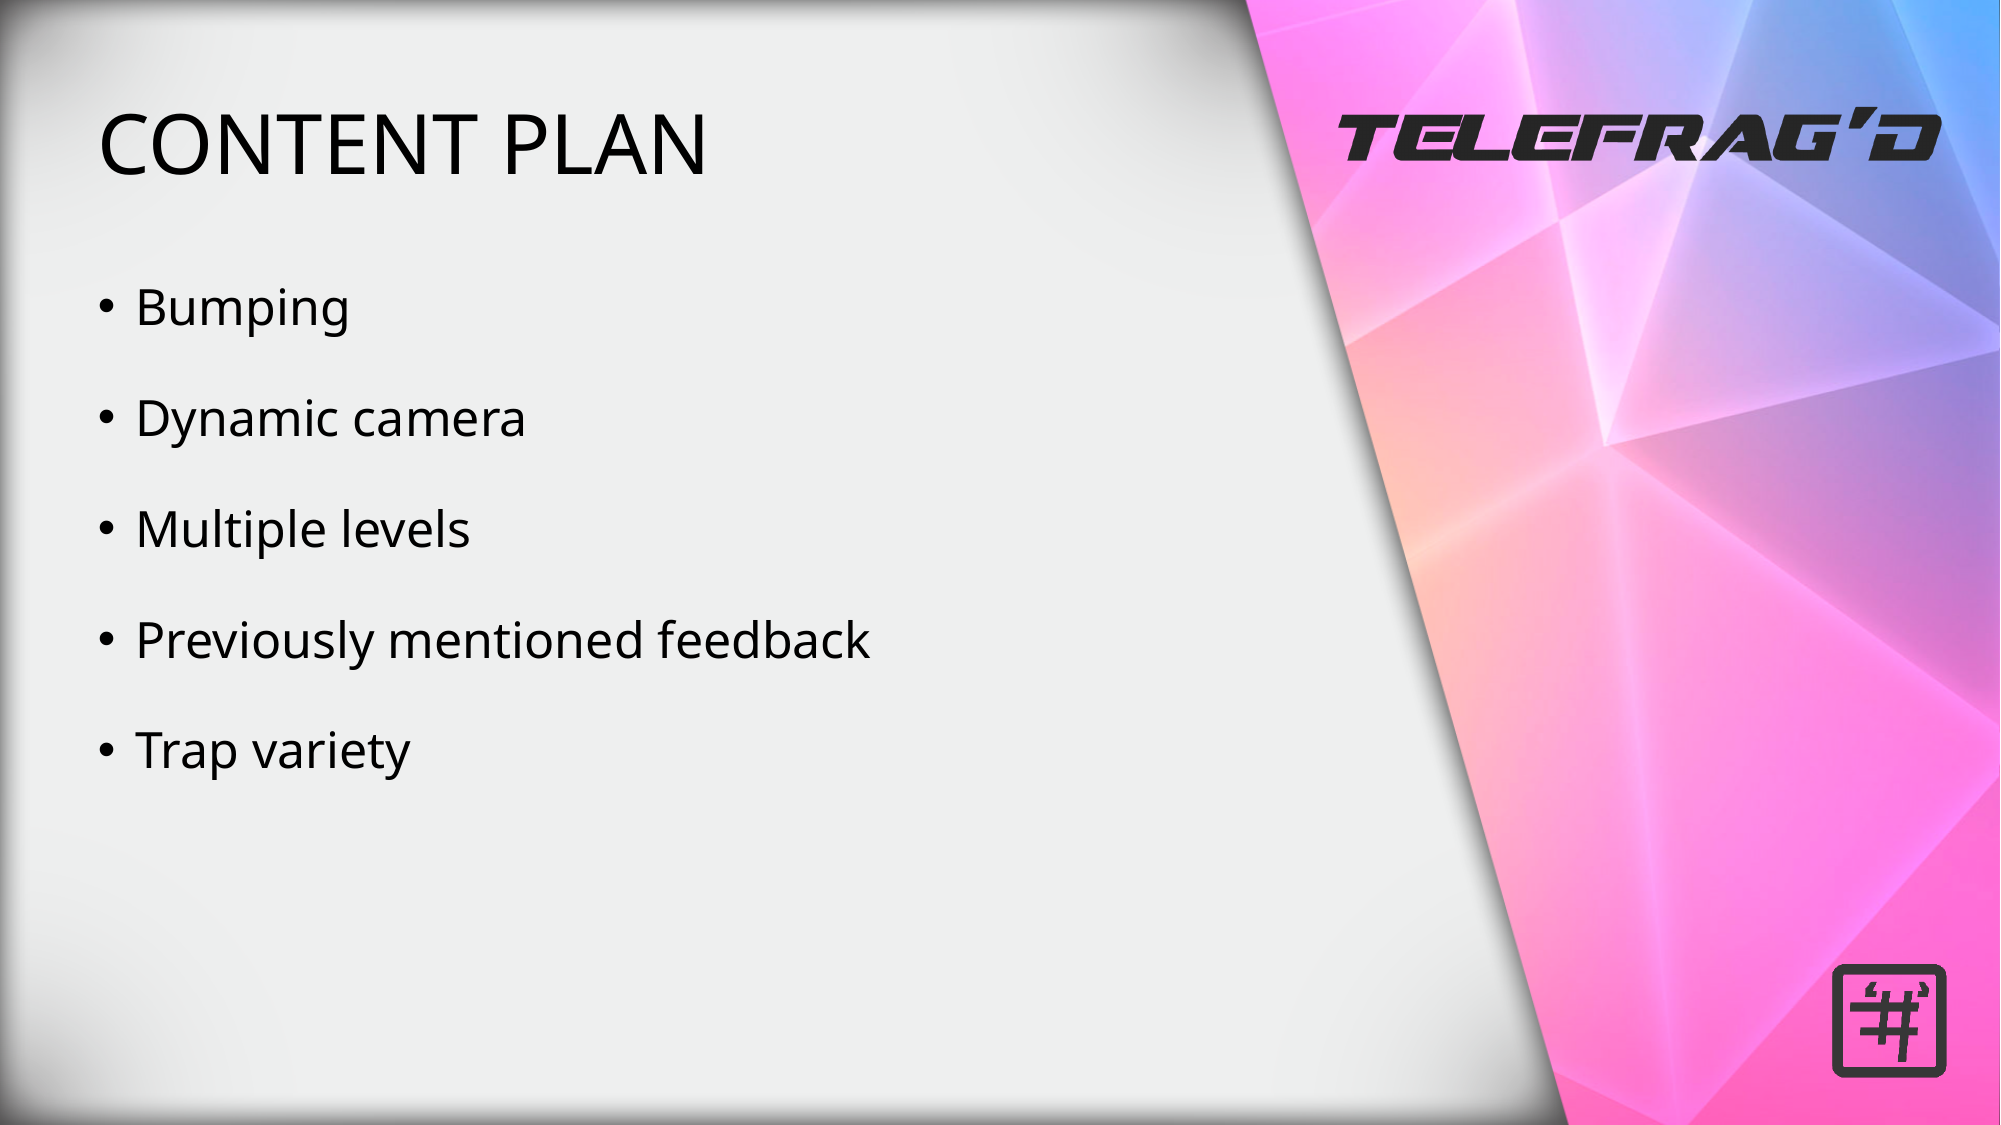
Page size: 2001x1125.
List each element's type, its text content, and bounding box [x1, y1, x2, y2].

list CONTENT PLAN [82, 94, 1191, 219]
list Bumping Dynamic camera Multiple levels Previously mentioned feedback Trap variety [82, 238, 1769, 1093]
picture [0, 0, 2001, 1125]
